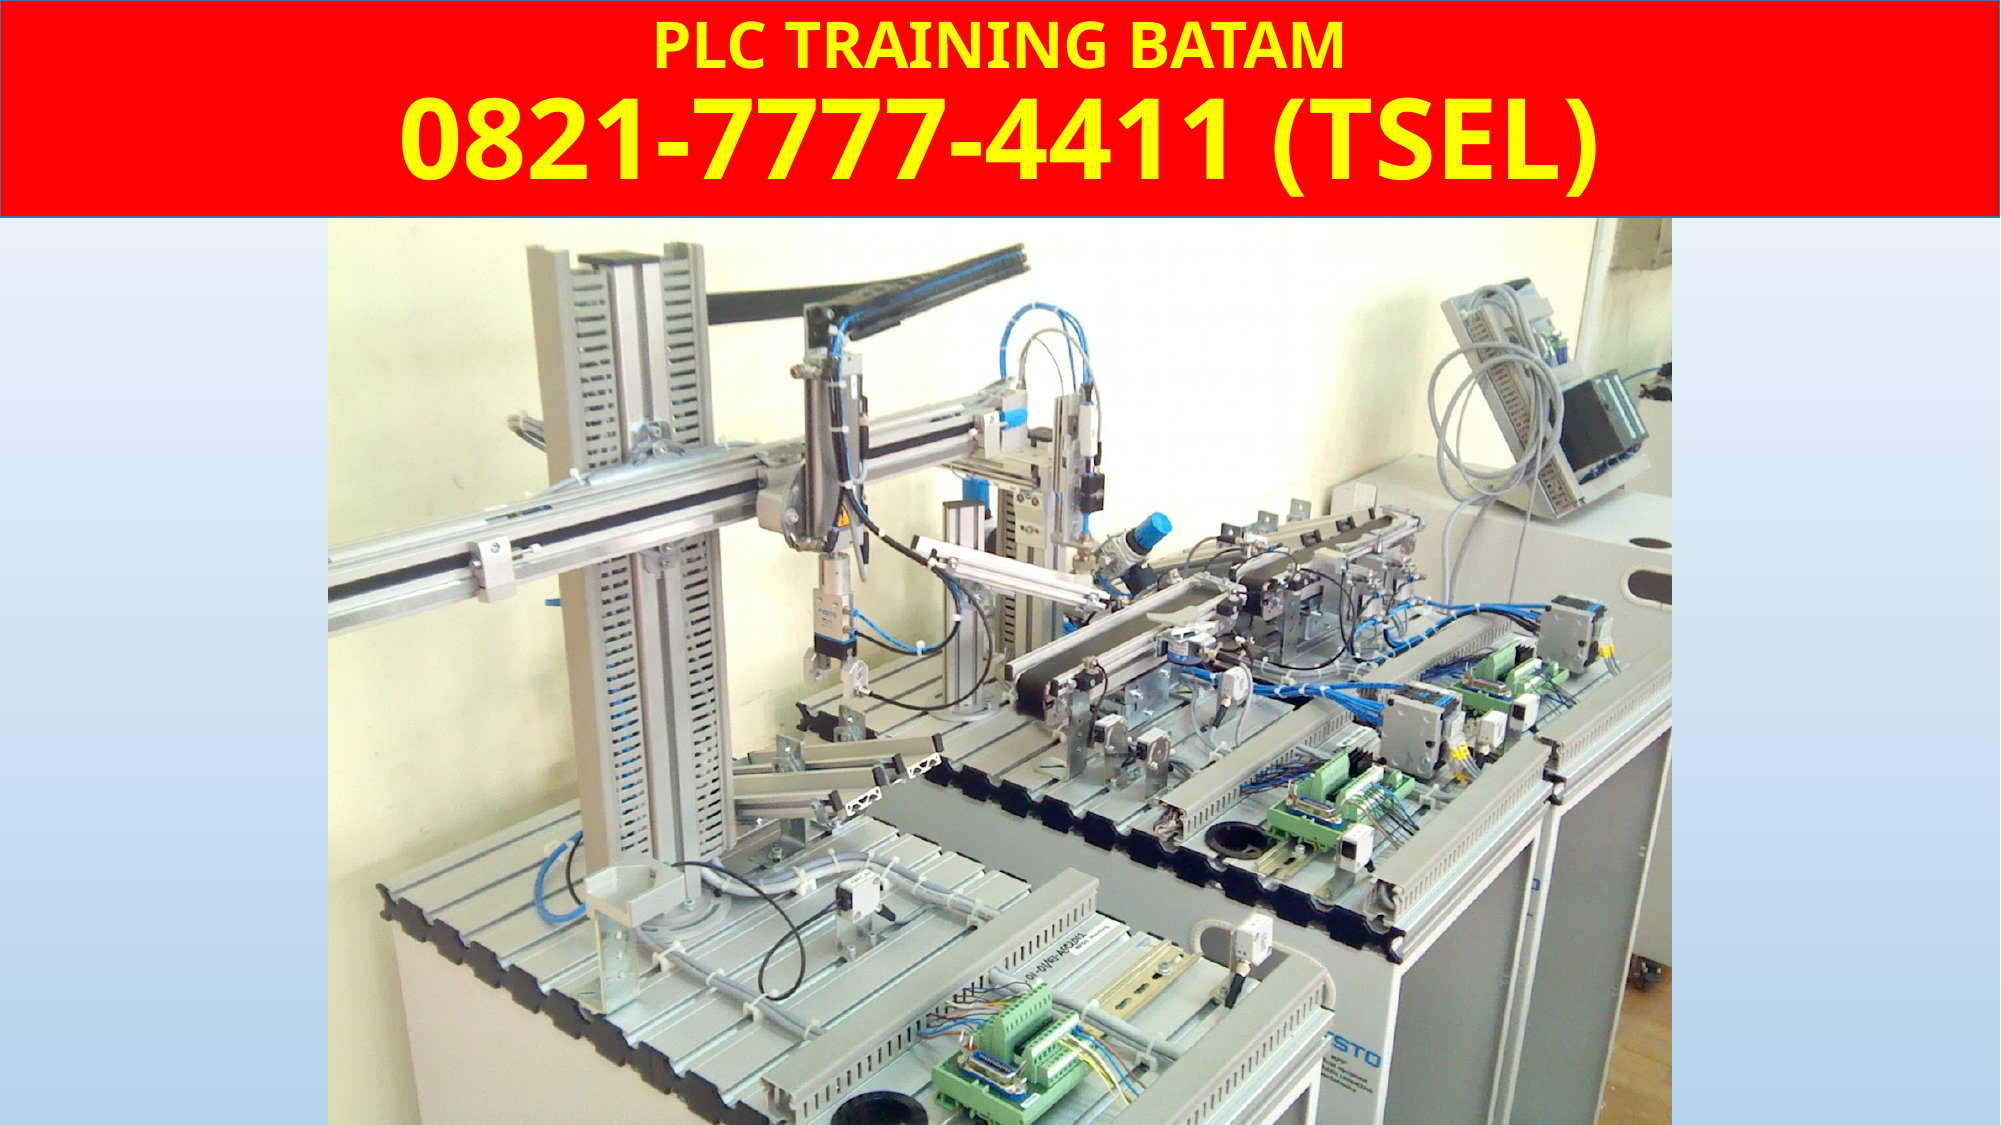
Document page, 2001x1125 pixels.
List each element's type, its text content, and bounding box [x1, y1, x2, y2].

picture [328, 117, 1672, 1125]
title PLC TRAINING BATAM 0821-7777-4411 (TSEL) [0, 0, 2000, 218]
